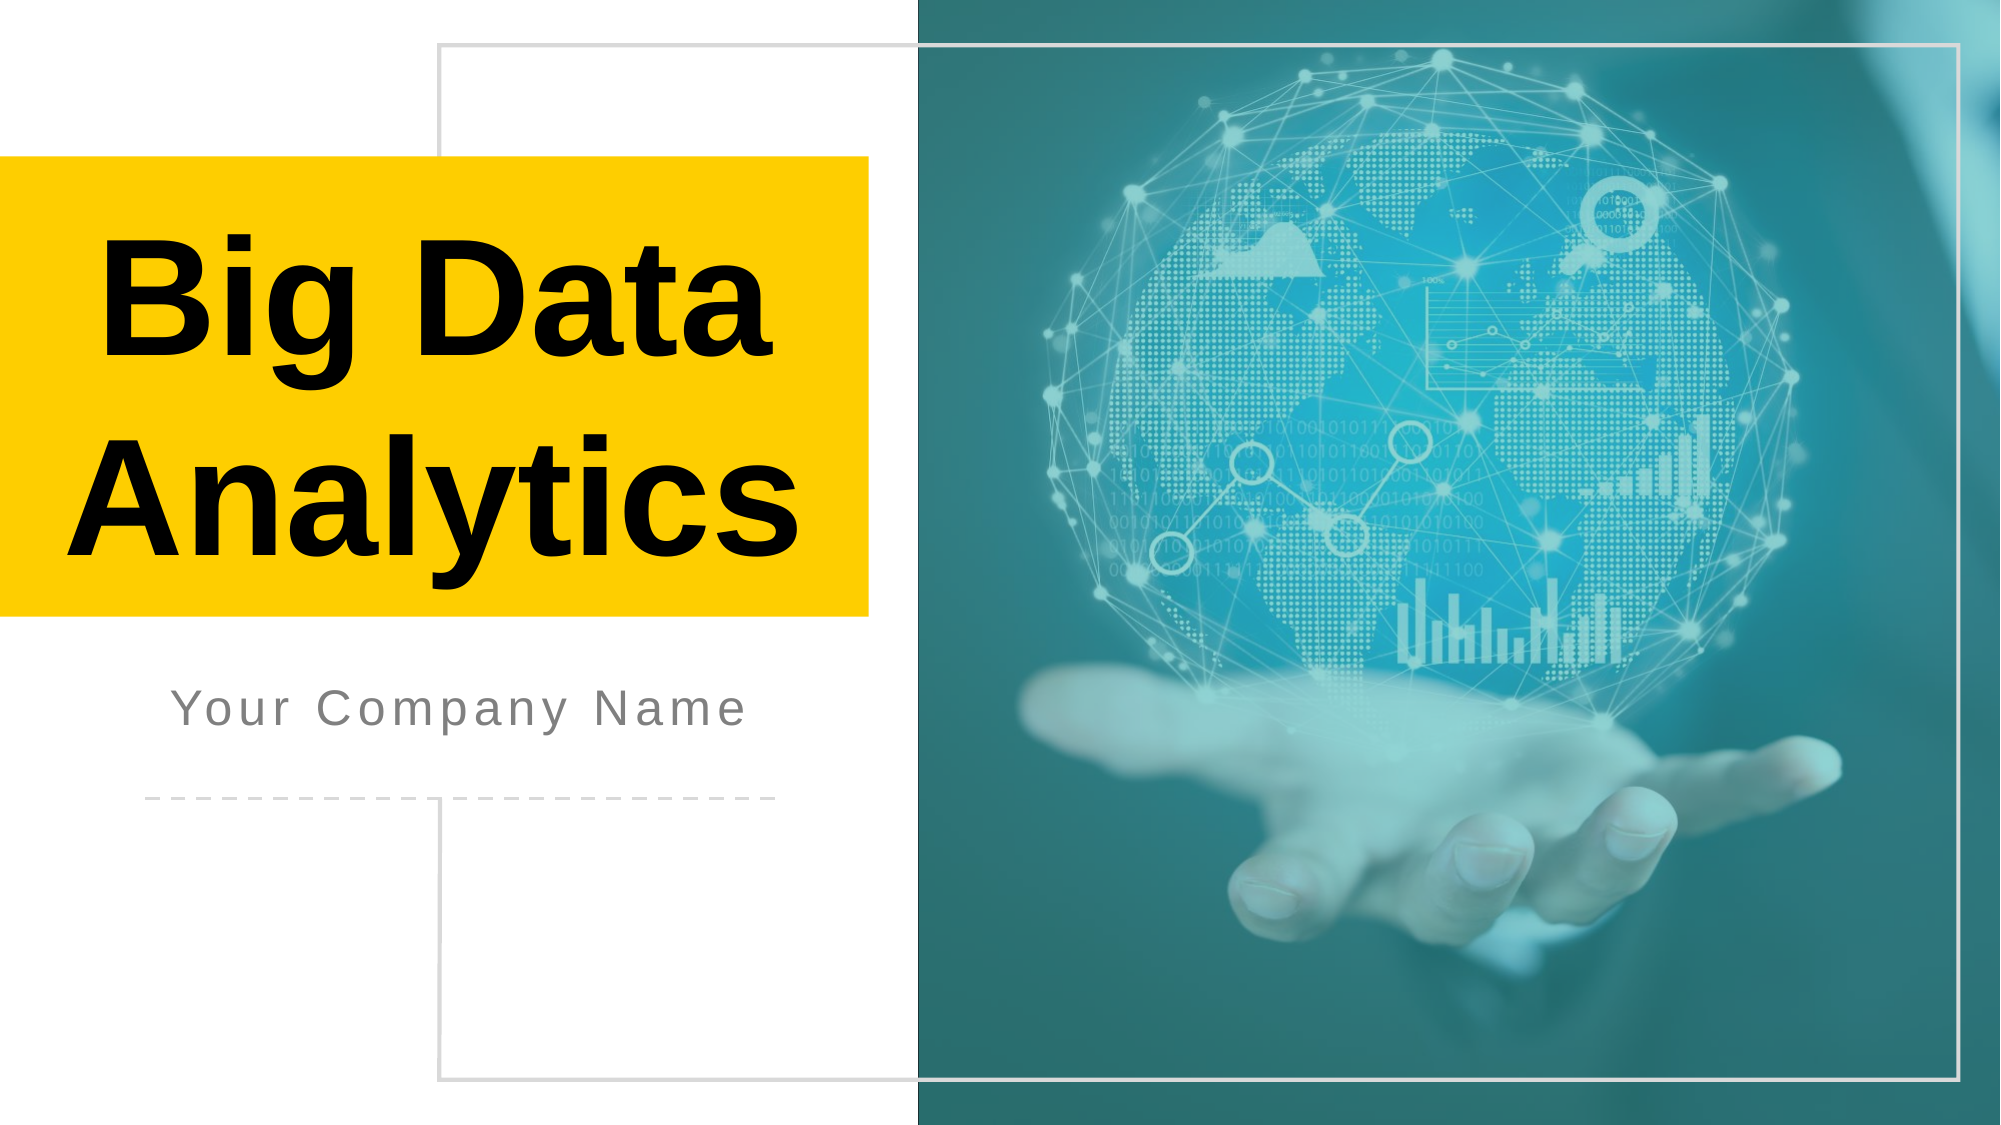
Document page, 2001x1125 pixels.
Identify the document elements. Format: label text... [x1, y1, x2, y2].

picture [918, 0, 2000, 1125]
title Big Data Analytics [12, 179, 857, 598]
subtitle Your Company Name [99, 643, 439, 769]
text_box [0, 156, 869, 617]
text_box [439, 45, 918, 1080]
